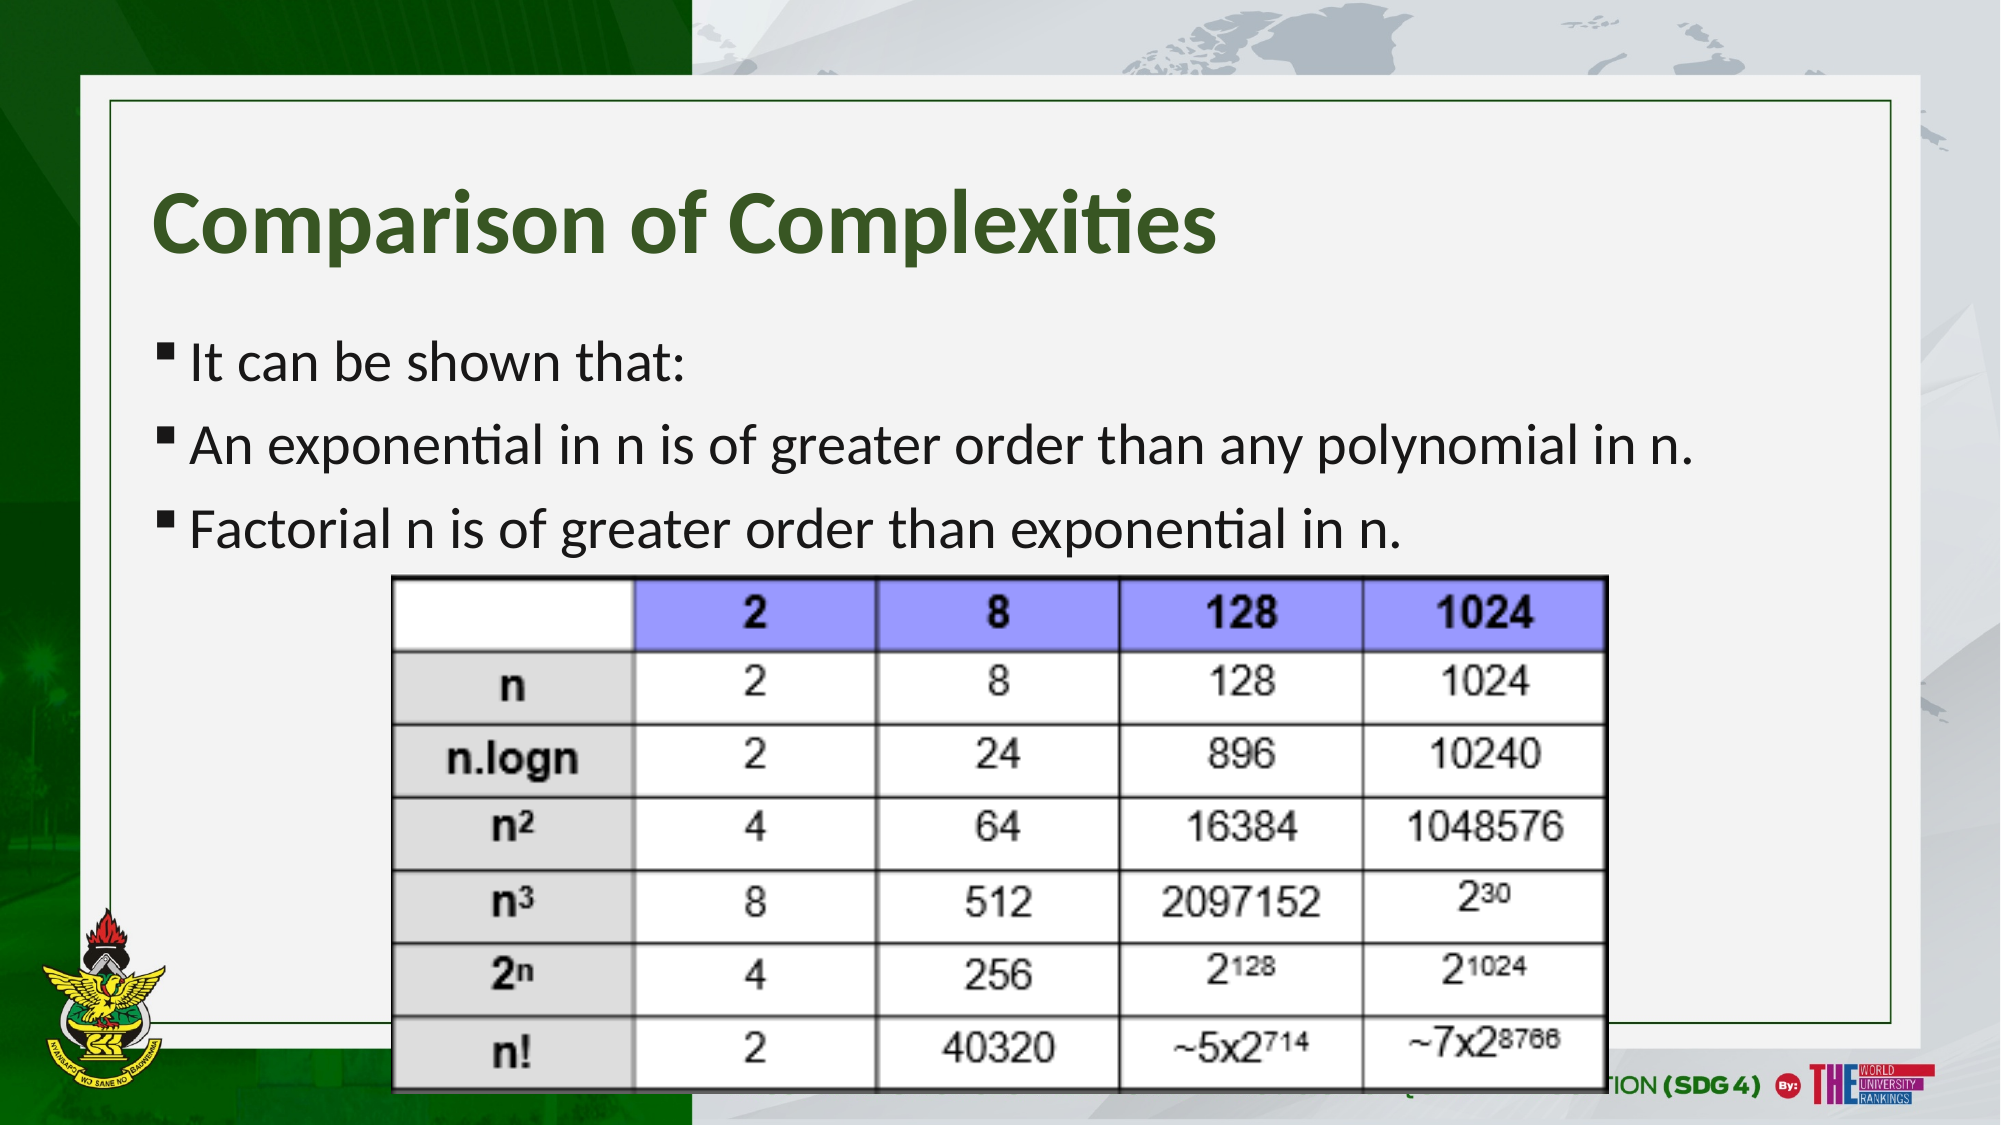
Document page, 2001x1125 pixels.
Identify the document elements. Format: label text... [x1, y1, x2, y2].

picture [0, 0, 2001, 1125]
title Comparison of Complexities [137, 99, 1863, 318]
list It can be shown that: An exponential in n is of greater order than any polynomial in n. Factorial n is of greater order than exponential in n. [137, 323, 1863, 1026]
